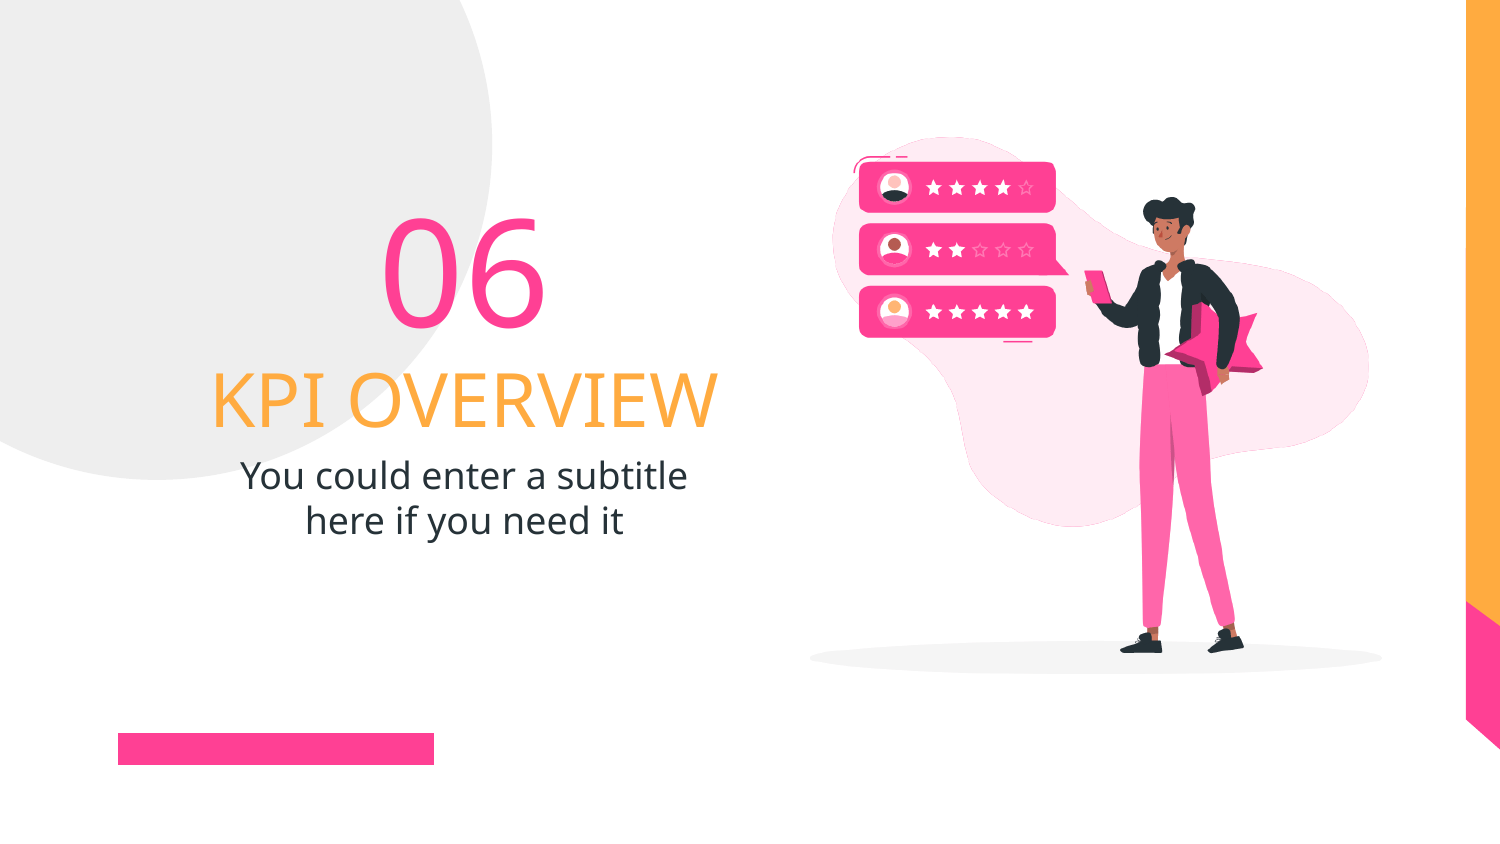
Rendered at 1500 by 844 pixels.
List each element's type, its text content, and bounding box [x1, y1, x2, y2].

title 06 [265, 188, 664, 347]
subtitle You could enter a subtitle here if you need it [215, 436, 714, 555]
title KPI OVERVIEW [34, 348, 720, 447]
picture [725, 42, 1465, 782]
